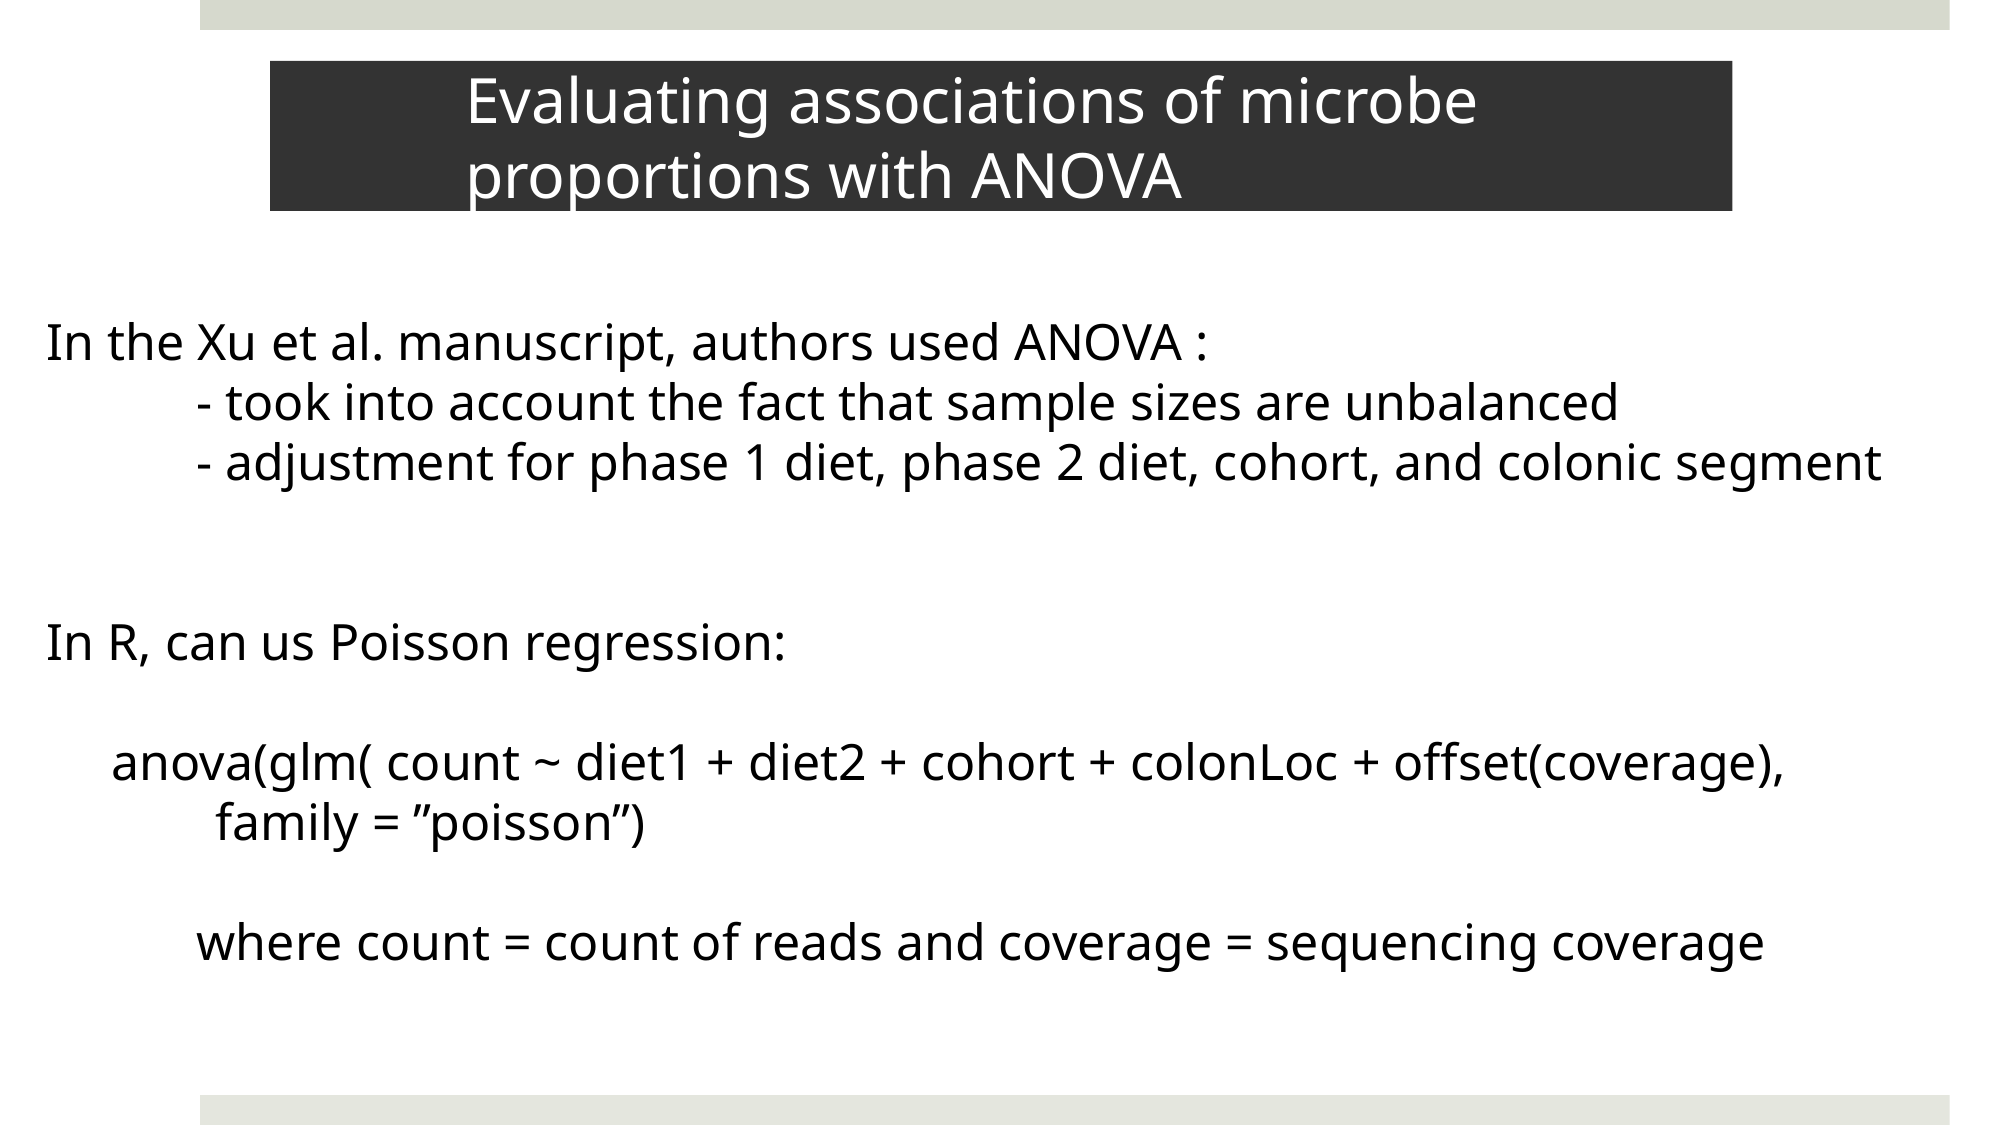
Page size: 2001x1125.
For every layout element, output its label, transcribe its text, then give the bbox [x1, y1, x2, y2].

title Evaluating associations of microbe proportions with ANOVA [270, 60, 1733, 211]
text_box In the Xu et al. manuscript, authors used ANOVA : - took into account the fact that sample sizes are unbalanced - adjustment for phase 1 diet, phase 2 diet, cohort, and colonic segment In R, can us Poisson regression: anova(glm( count ~ diet1 + diet2 + cohort + colonLoc + offset(coverage), family = ”poisson”) where count = count of reads and coverage = sequencing coverage [31, 303, 1973, 1038]
